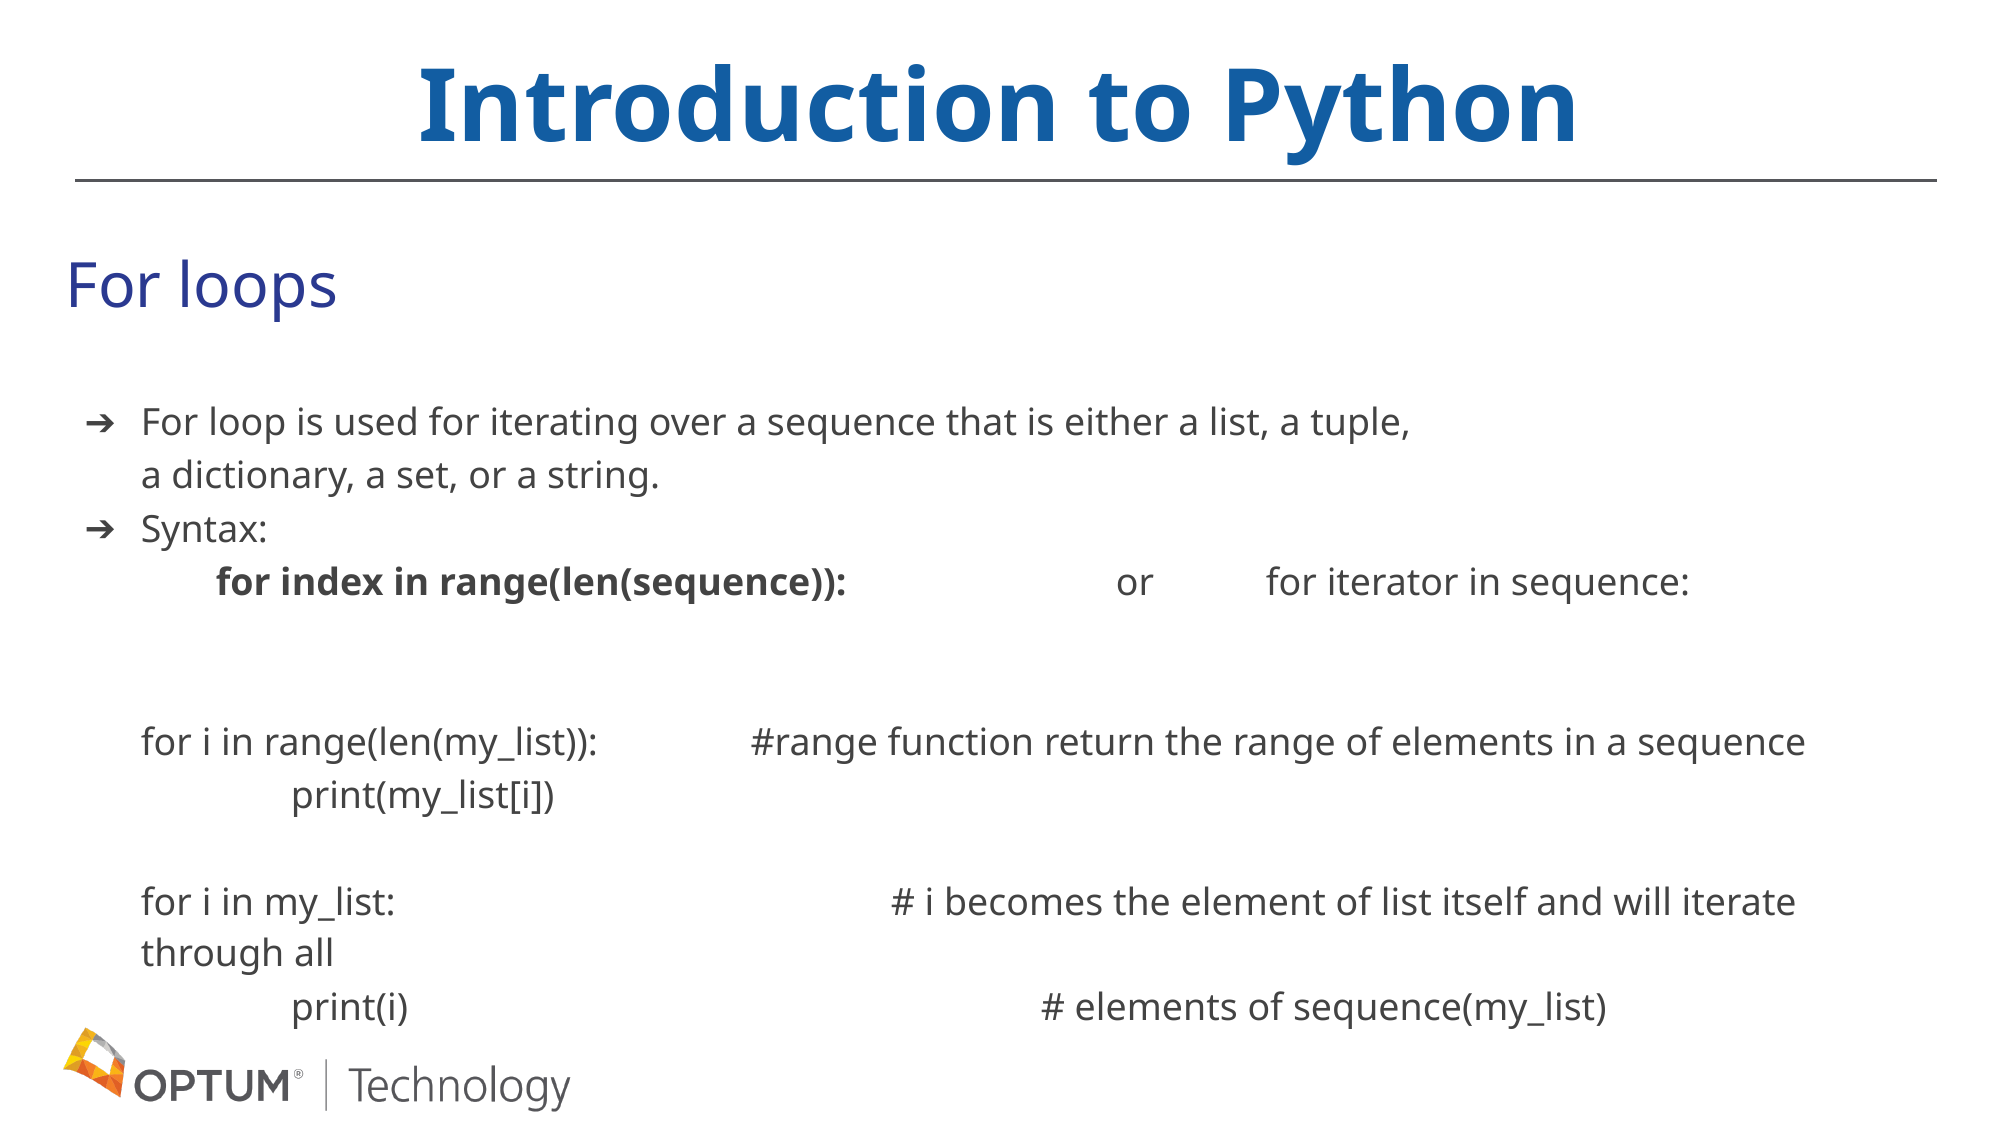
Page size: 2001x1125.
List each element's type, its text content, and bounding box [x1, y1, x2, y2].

text_box Introduction to Python [137, 0, 1863, 218]
text_box For loops [51, 229, 1449, 330]
text_box For loop is used for iterating over a sequence that is either a list, a tuple, a dictionary, a set, or a string. Syntax: for index in range(len(sequence)): or for iterator in sequence: for i in range(len(my_list)): #range function return the range of elements in a sequence print(my_list[i]) for i in my_list: # i becomes the element of list itself and will iterate through all print(i) # elements of sequence(my_list) [51, 376, 1912, 1031]
